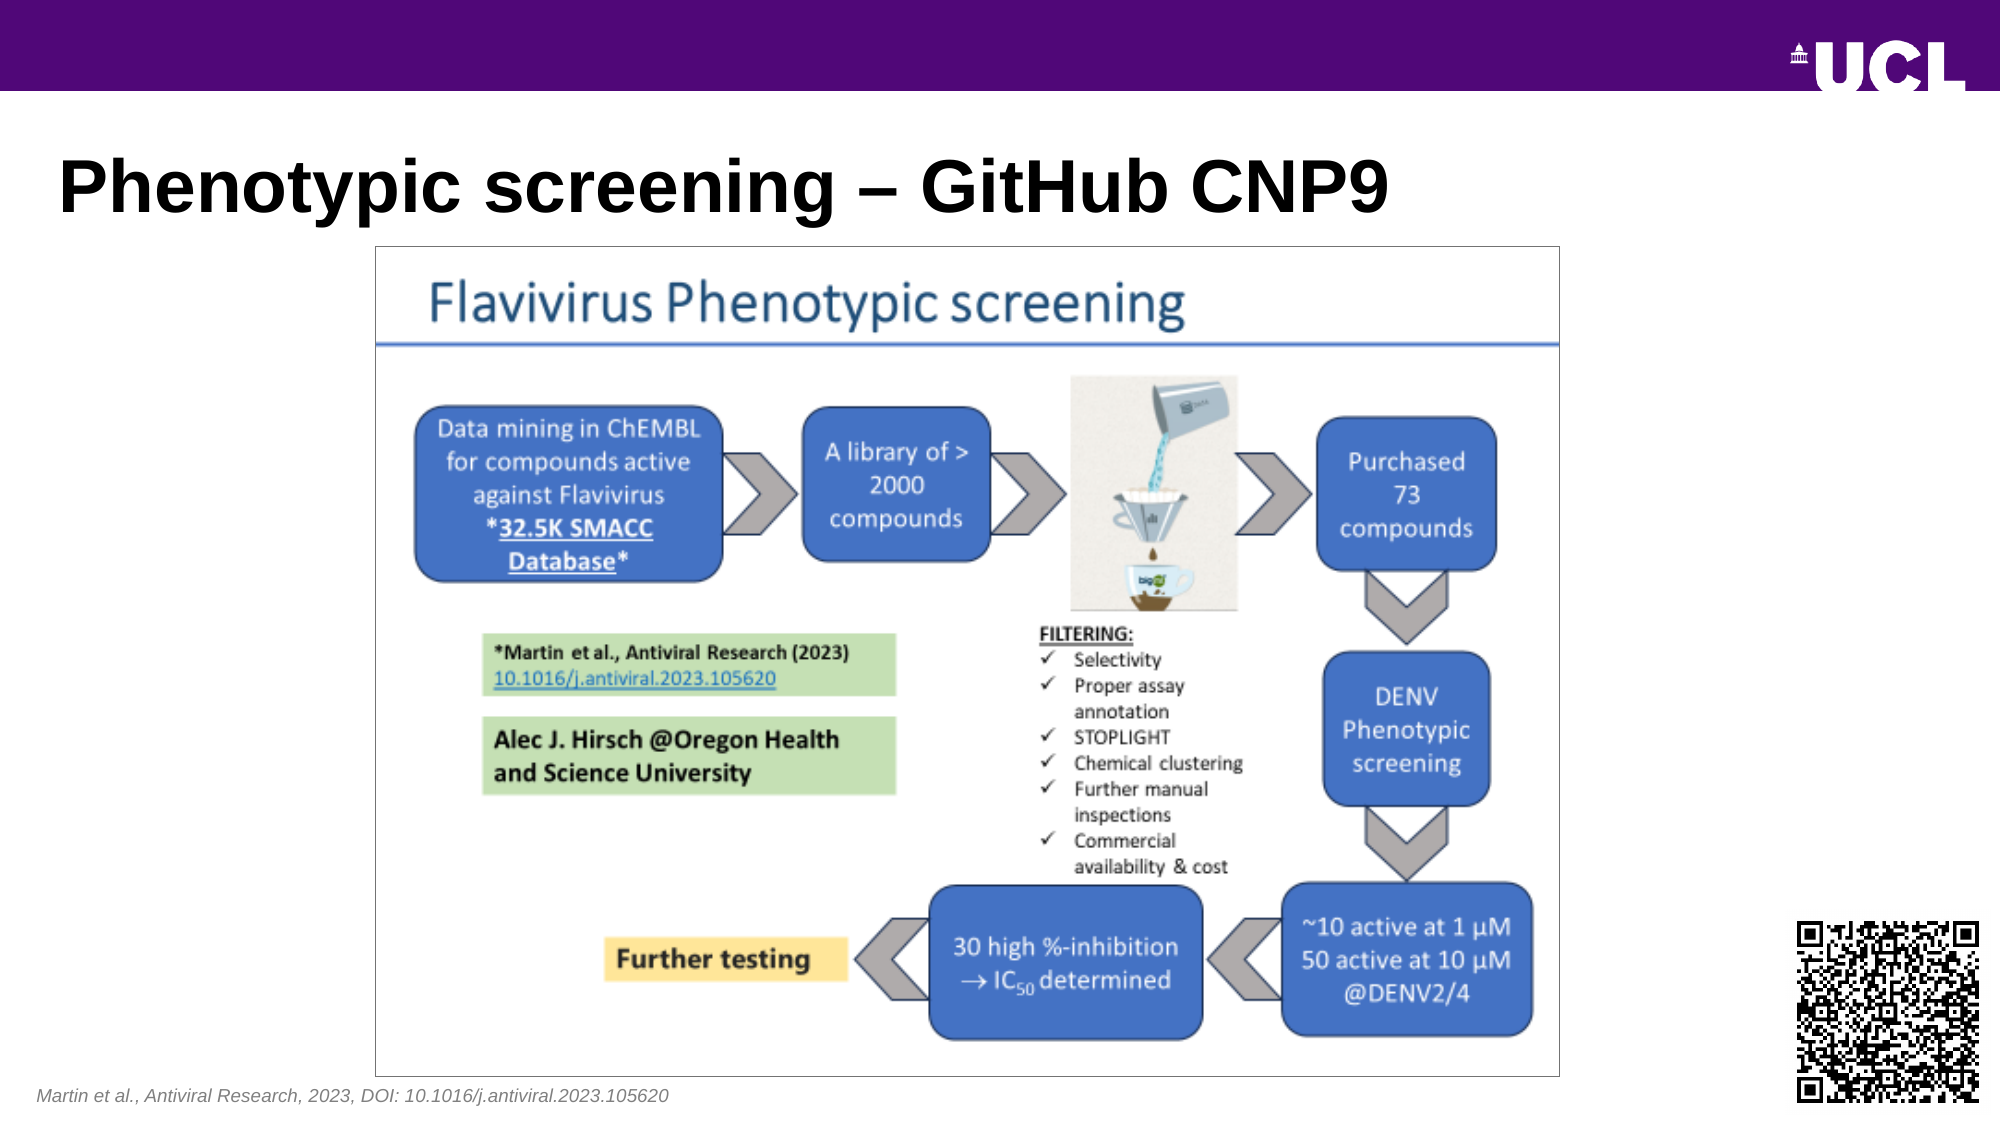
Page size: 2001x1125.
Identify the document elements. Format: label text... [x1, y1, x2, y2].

picture [1785, 909, 1991, 1115]
title Phenotypic screening – GitHub CNP9 [59, 147, 1536, 251]
picture [0, 0, 2000, 91]
picture [375, 246, 1560, 1077]
text_box Martin et al., Antiviral Research, 2023, DOI: 10.1016/j.antiviral.2023.105620 [21, 1076, 1625, 1114]
